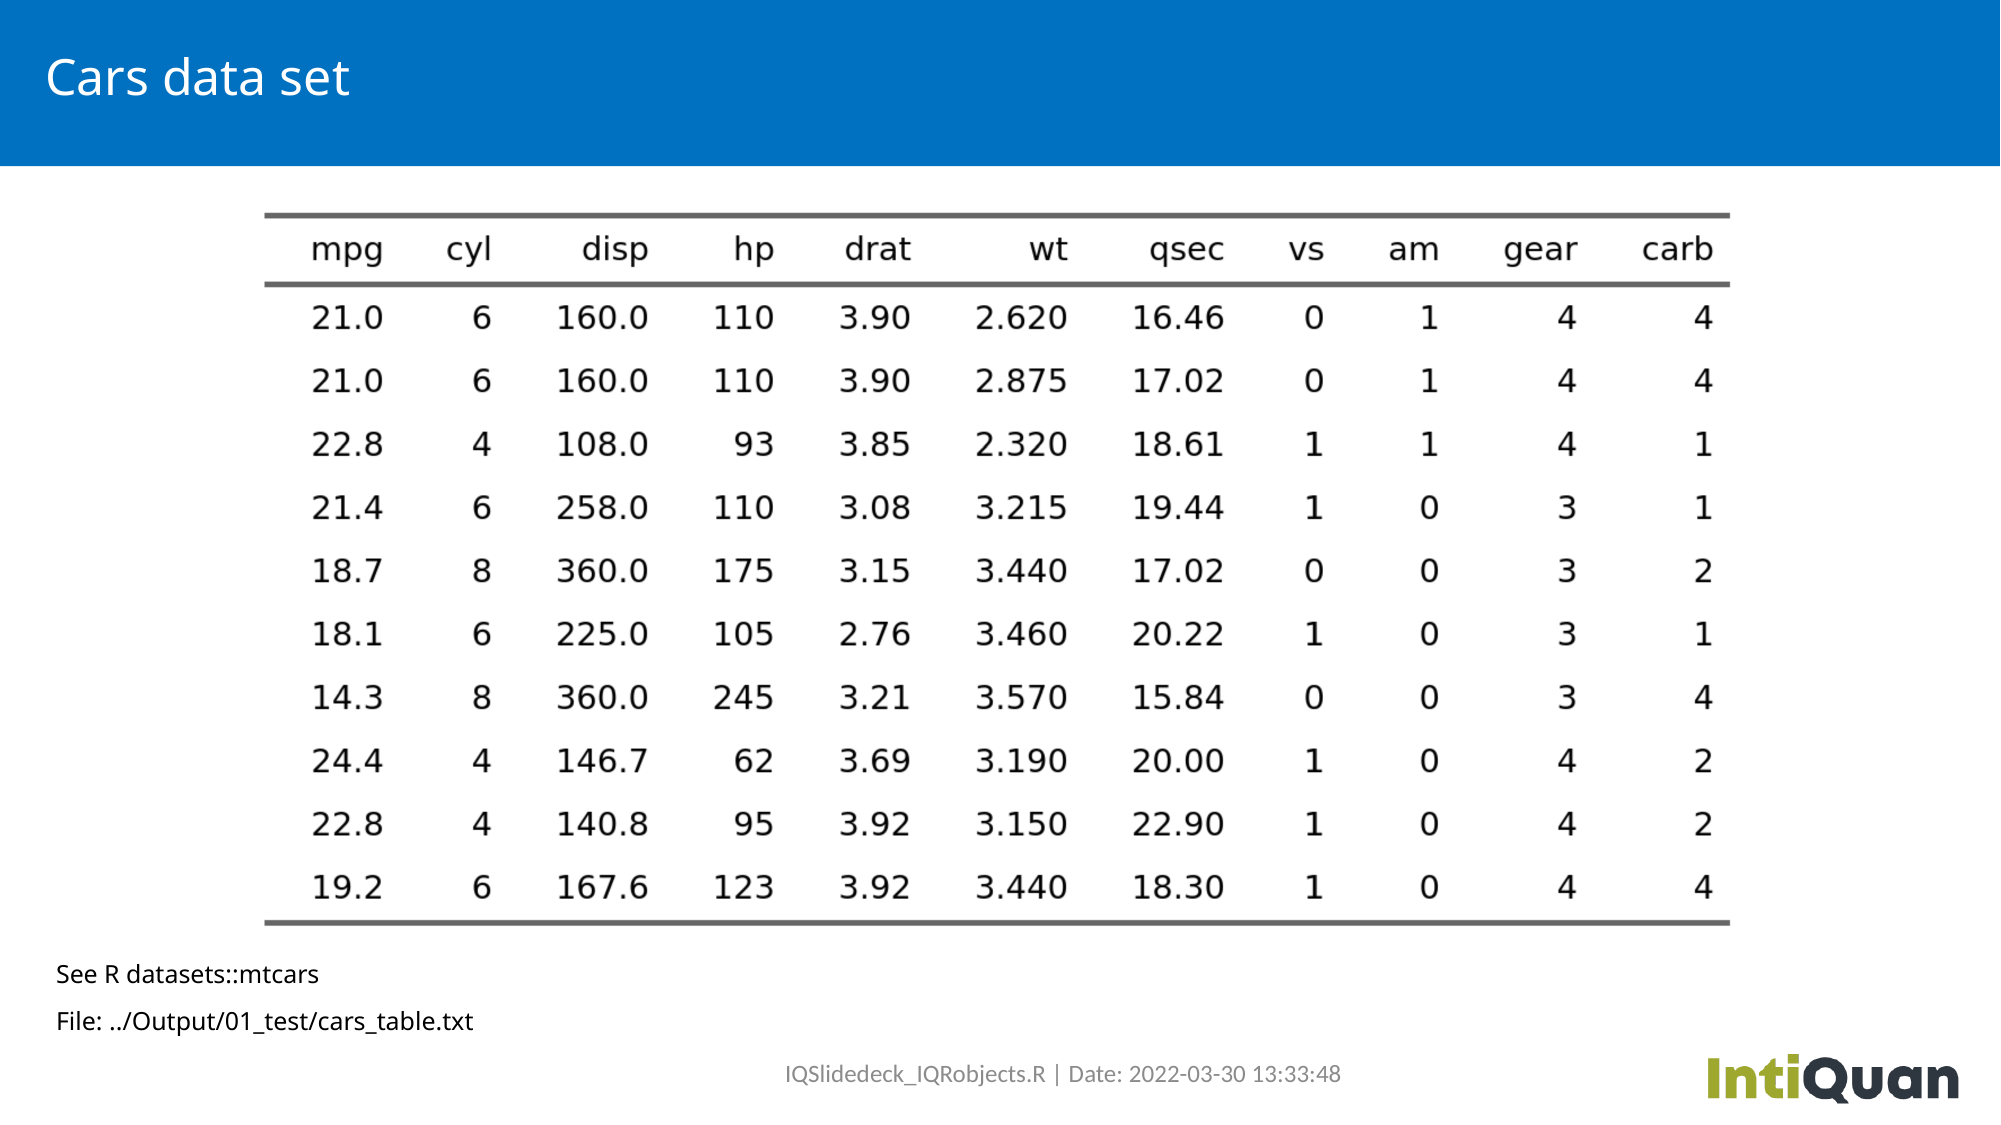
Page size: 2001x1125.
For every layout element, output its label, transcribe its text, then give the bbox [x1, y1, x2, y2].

title Cars data set [0, 0, 2000, 167]
list See R datasets::mtcars File: ../Output/01_test/cars_table.txt [41, 954, 1953, 1014]
picture [1704, 1048, 1959, 1110]
footer IQSlidedeck_IQRobjects.R | Date: 2022-03-30 13:33:48 [449, 1042, 1679, 1103]
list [41, 201, 1953, 937]
